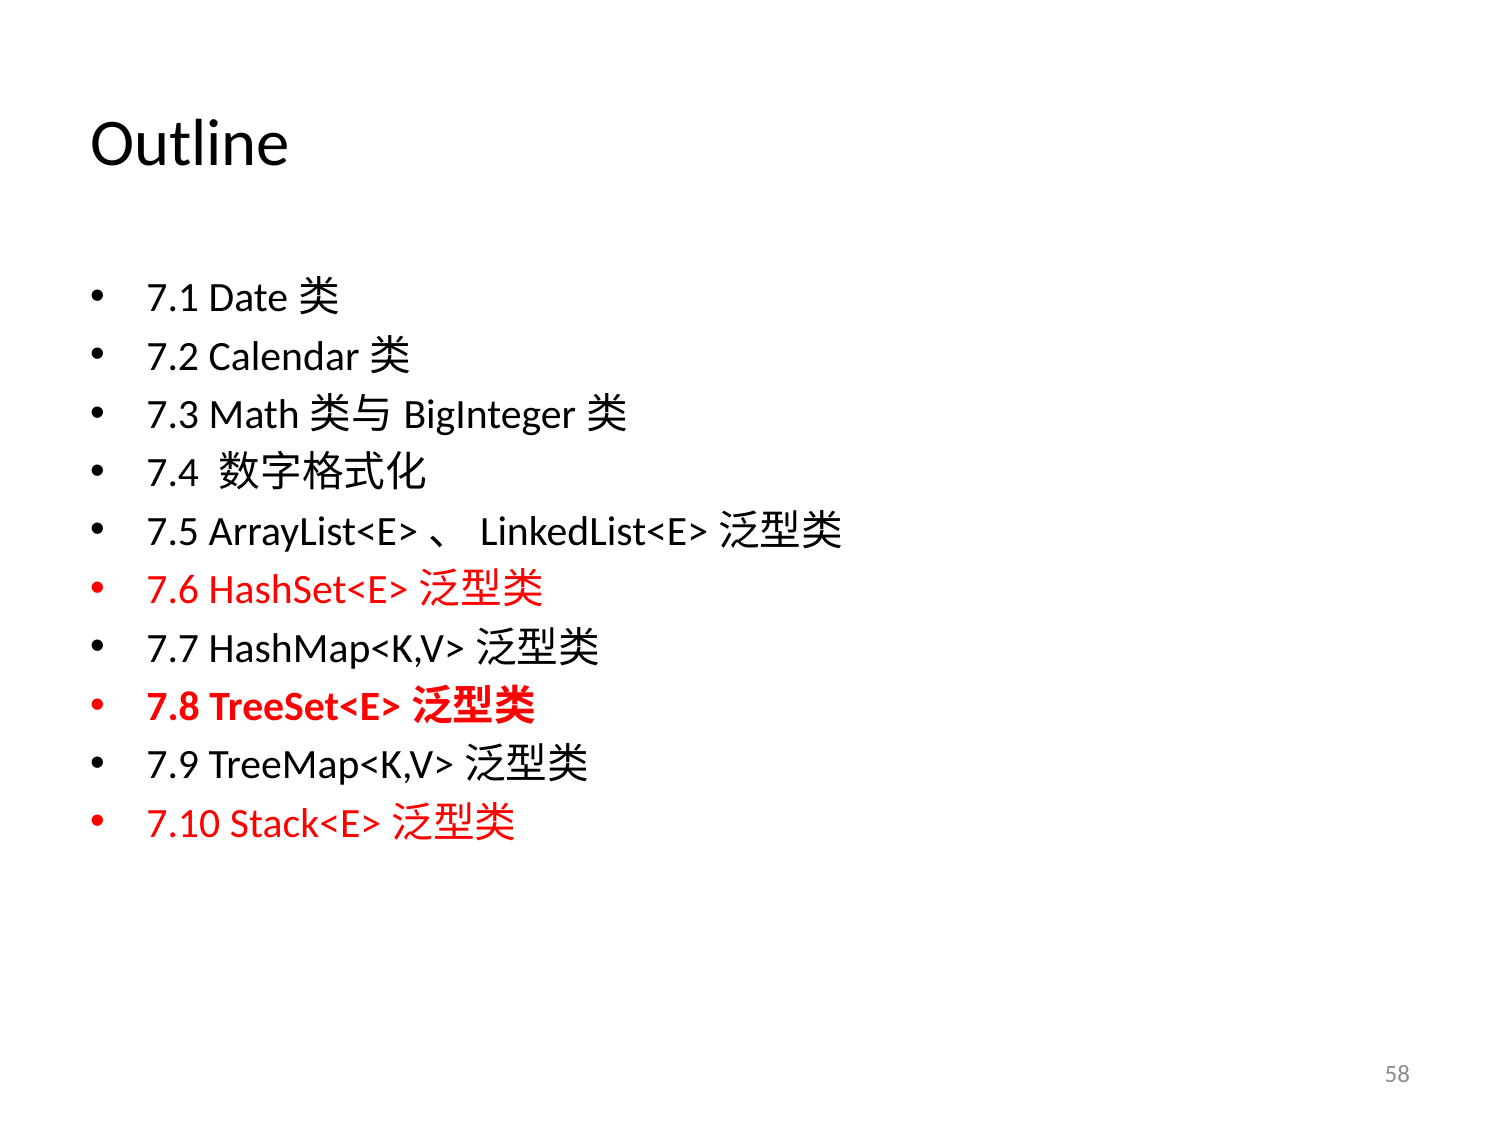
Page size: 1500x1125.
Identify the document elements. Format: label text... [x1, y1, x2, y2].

title Outline [75, 45, 1425, 233]
list 7.1 Date类 7.2 Calendar类 7.3 Math类与BigInteger类 7.4 数字格式化 7.5 ArrayList<E>、LinkedList<E>泛型类 7.6 HashSet<E>泛型类 7.7 HashMap<K,V>泛型类 7.8 TreeSet<E>泛型类 7.9 TreeMap<K,V>泛型类 7.10 Stack<E>泛型类 [75, 262, 1425, 1005]
slide_number 58 [1074, 1042, 1425, 1103]
